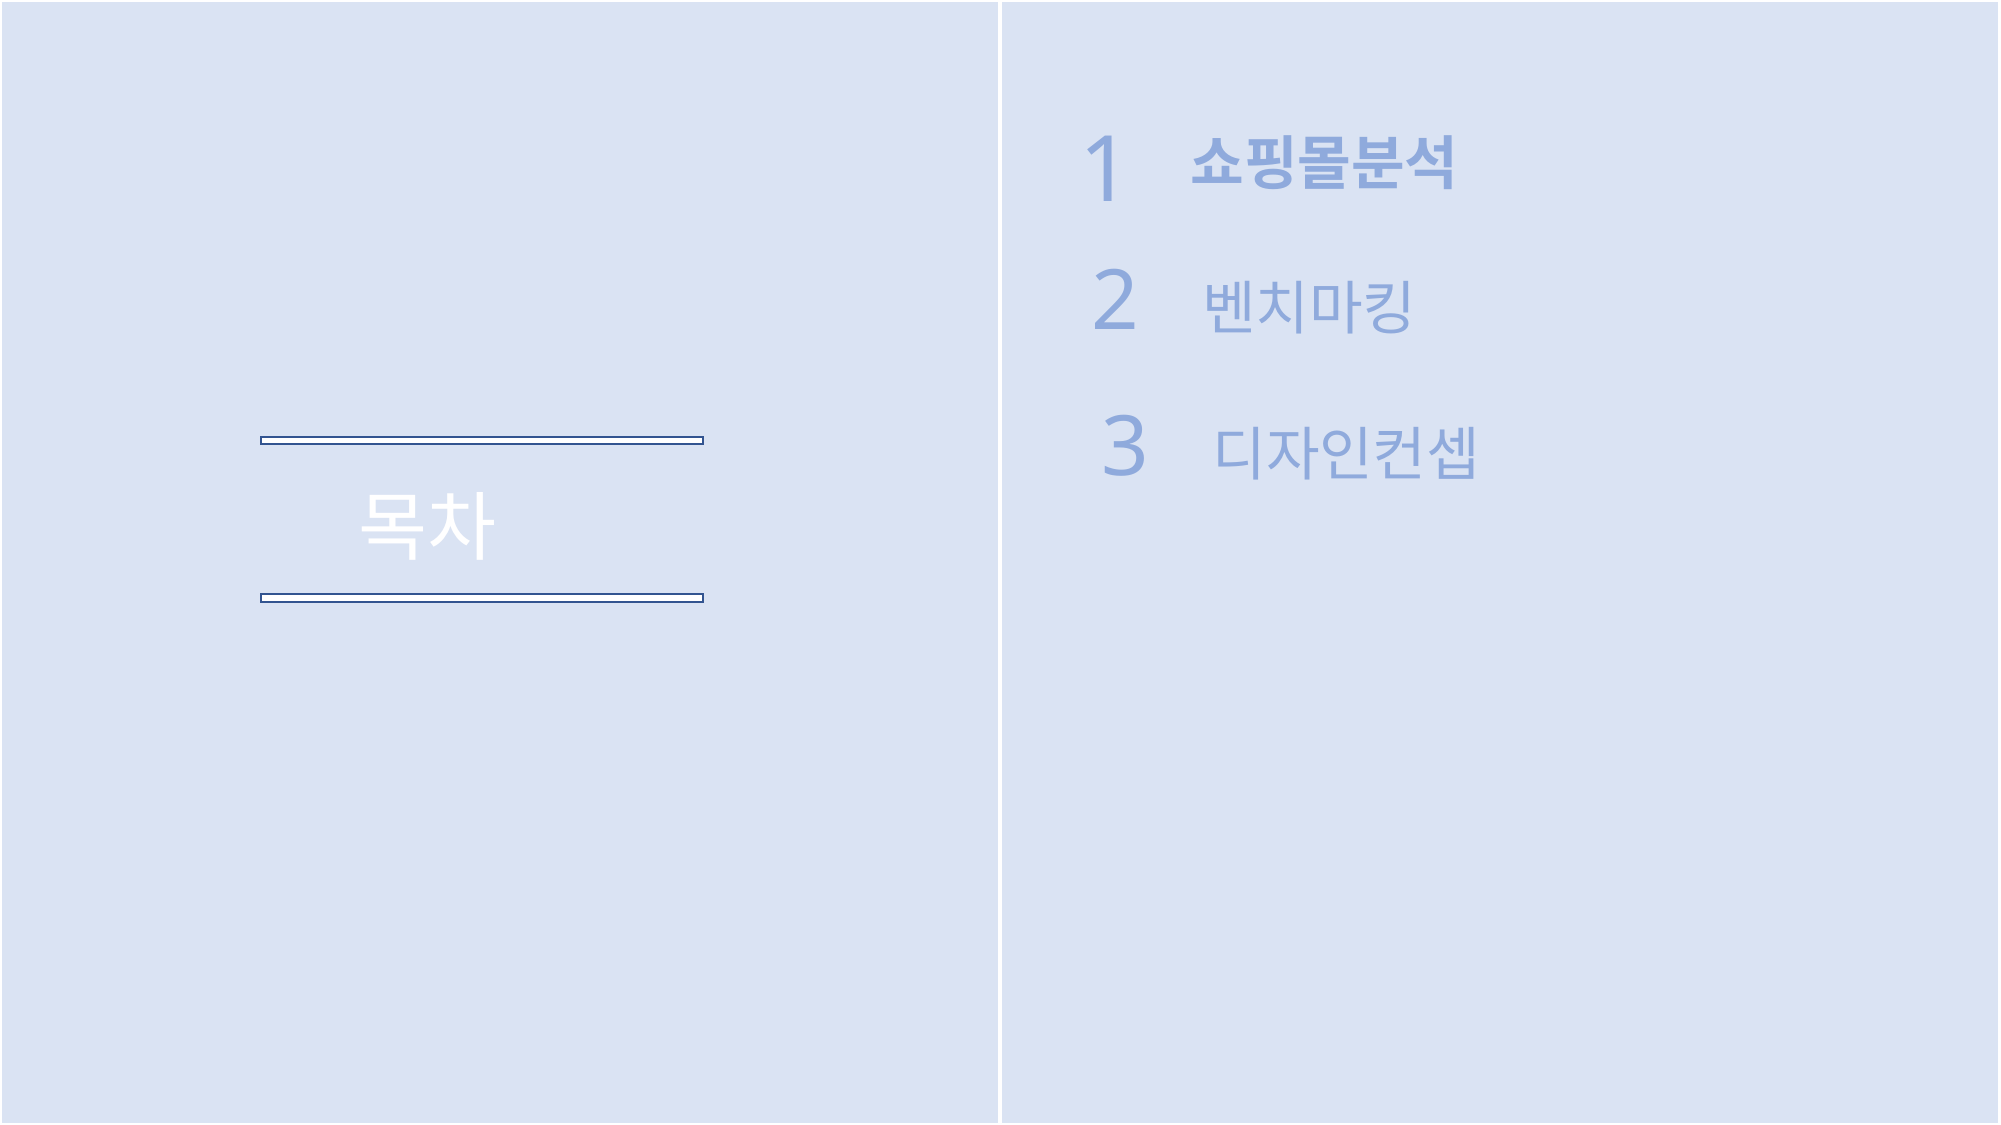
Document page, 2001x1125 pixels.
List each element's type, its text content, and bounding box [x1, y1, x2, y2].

text_box [260, 436, 344, 445]
text_box 목차 [344, 426, 756, 577]
text_box [260, 593, 704, 603]
text_box [0, 0, 998, 1125]
text_box 3 디자인컨셉 [1064, 385, 1890, 500]
text_box 1 [1064, 93, 1890, 229]
text_box [998, 0, 2000, 1125]
text_box 2 벤치마킹 [1076, 238, 1902, 354]
text_box 쇼핑몰분석 [1145, 118, 1833, 204]
